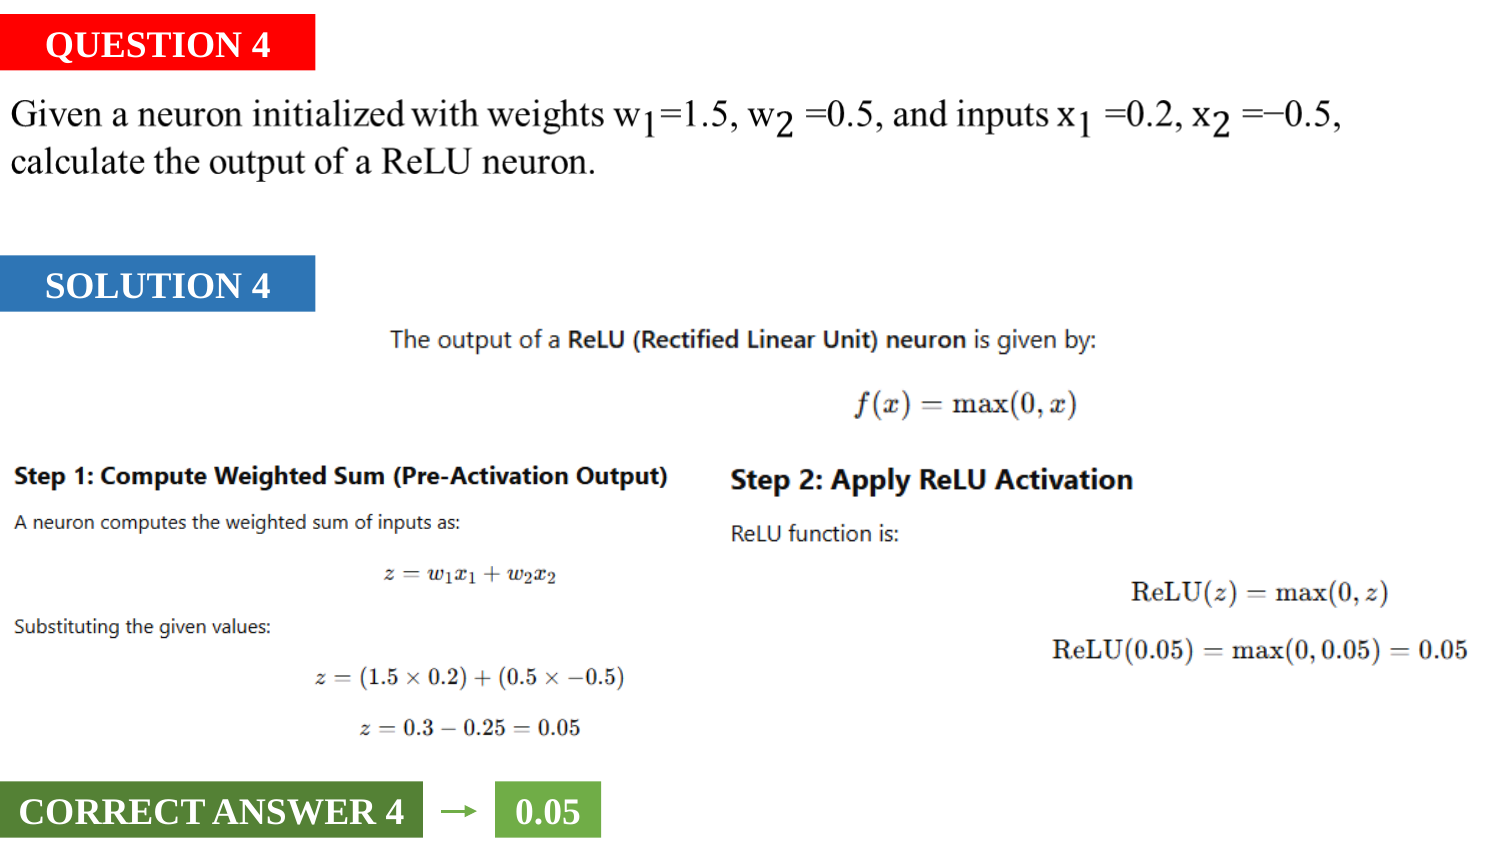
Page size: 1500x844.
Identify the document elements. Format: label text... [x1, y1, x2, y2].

picture [0, 452, 671, 751]
picture [717, 452, 1493, 686]
text_box QUESTION 4 [0, 14, 316, 71]
text_box [0, 84, 1493, 190]
text_box 0.05 [495, 781, 602, 838]
text_box SOLUTION 4 [0, 255, 316, 312]
text_box CORRECT ANSWER 4 [0, 781, 423, 838]
picture [380, 311, 1120, 430]
